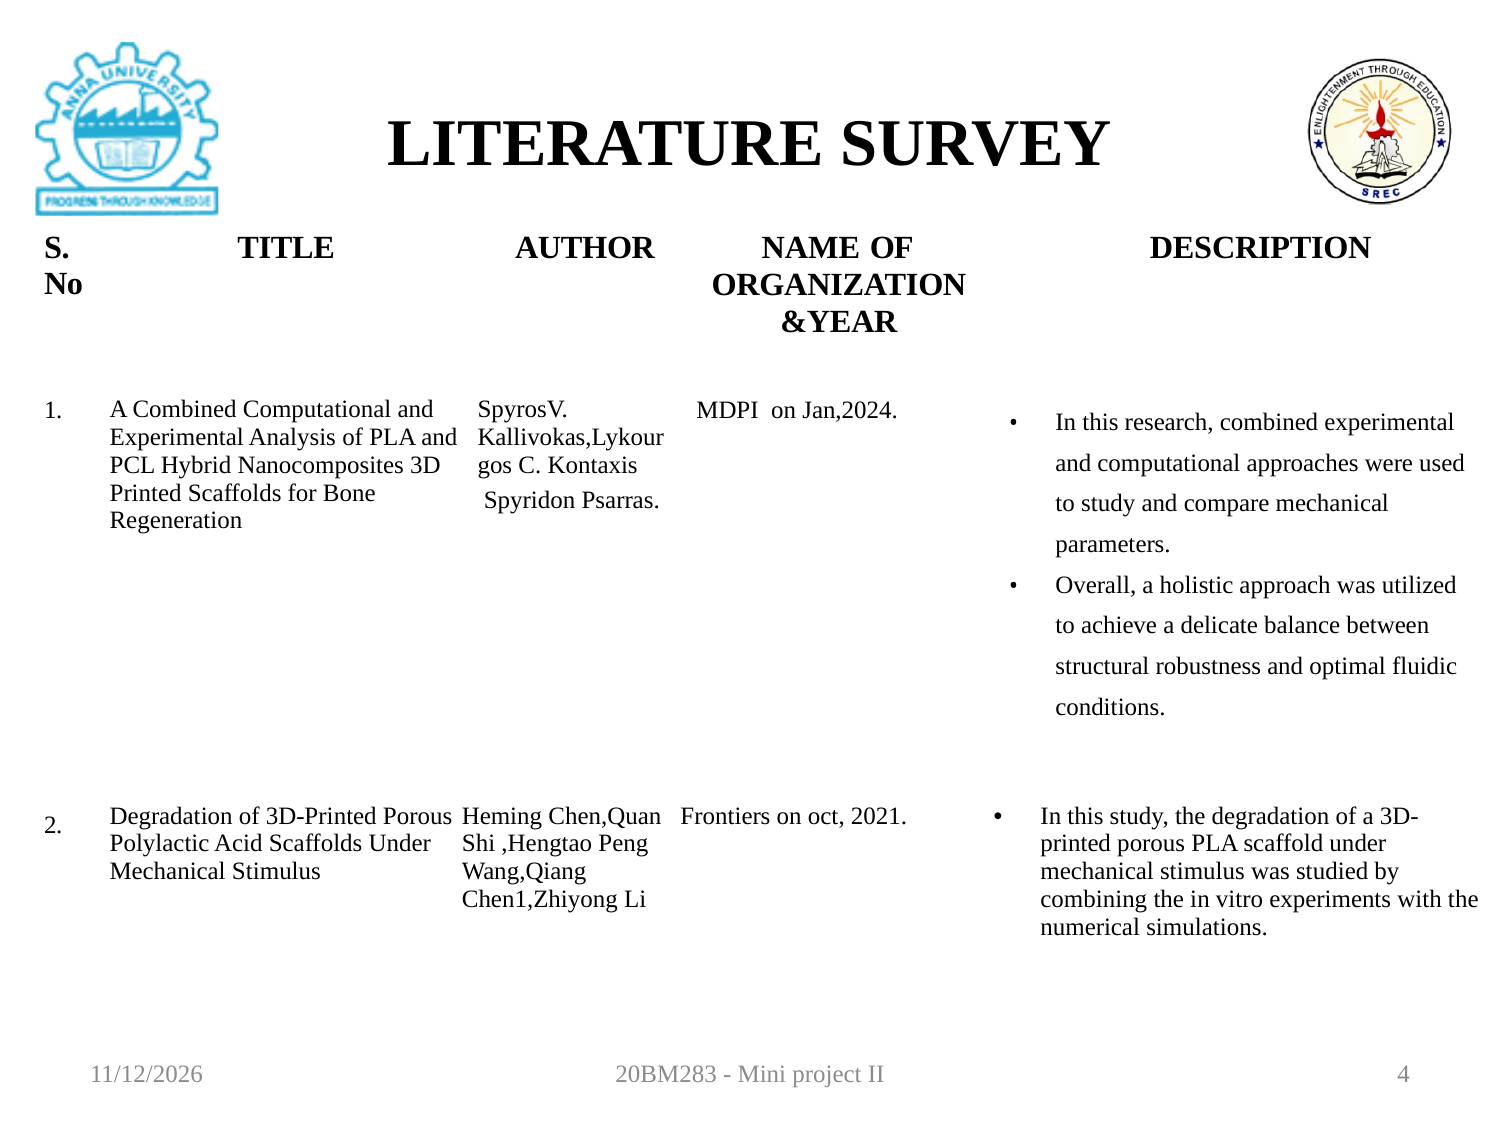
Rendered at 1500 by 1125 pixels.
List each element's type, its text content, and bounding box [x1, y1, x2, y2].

table_cell In this research, combined experimental and computational approaches were used to study and compare mechanical parameters. Overall, a holistic approach was utilized to achieve a delicate balance between structural robustness and optimal fluidic conditions. [994, 391, 1484, 801]
table_header AUTHOR [462, 222, 680, 386]
table_cell 2. [28, 803, 110, 1048]
table_cell SpyrosV. Kallivokas,Lykourgos C. Kontaxis Spyridon Psarras. [462, 391, 680, 801]
table_header S. No [28, 222, 110, 386]
table_header NAME OF ORGANIZATION &YEAR [680, 222, 994, 386]
table_cell Heming Chen,Quan Shi ,Hengtao Peng Wang,Qiang Chen1,Zhiyong Li [462, 803, 680, 1048]
table_cell In this study, the degradation of a 3D-printed porous PLA scaffold under mechanical stimulus was studied by combining the in vitro experiments with the numerical simulations. [994, 803, 1484, 1048]
table_cell Degradation of 3D-Printed Porous Polylactic Acid Scaffolds Under Mechanical Stimulus [110, 803, 462, 1048]
table_header TITLE [110, 222, 462, 386]
footer 20BM283 - Mini project II [512, 1048, 988, 1103]
table_header DESCRIPTION [994, 222, 1484, 386]
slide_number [75, 1042, 425, 1103]
picture [35, 42, 219, 216]
table_cell Frontiers on oct, 2021. [680, 803, 994, 1048]
table_cell A Combined Computational and Experimental Analysis of PLA and PCL Hybrid Nanocomposites 3D Printed Scaffolds for Bone Regeneration [110, 391, 462, 801]
table_cell MDPI on Jan,2024. [680, 391, 994, 801]
title LITERATURE SURVEY [221, 44, 1426, 222]
table_cell 1. [28, 391, 110, 801]
slide_number 4 [1074, 1048, 1425, 1103]
picture [1299, 58, 1461, 205]
